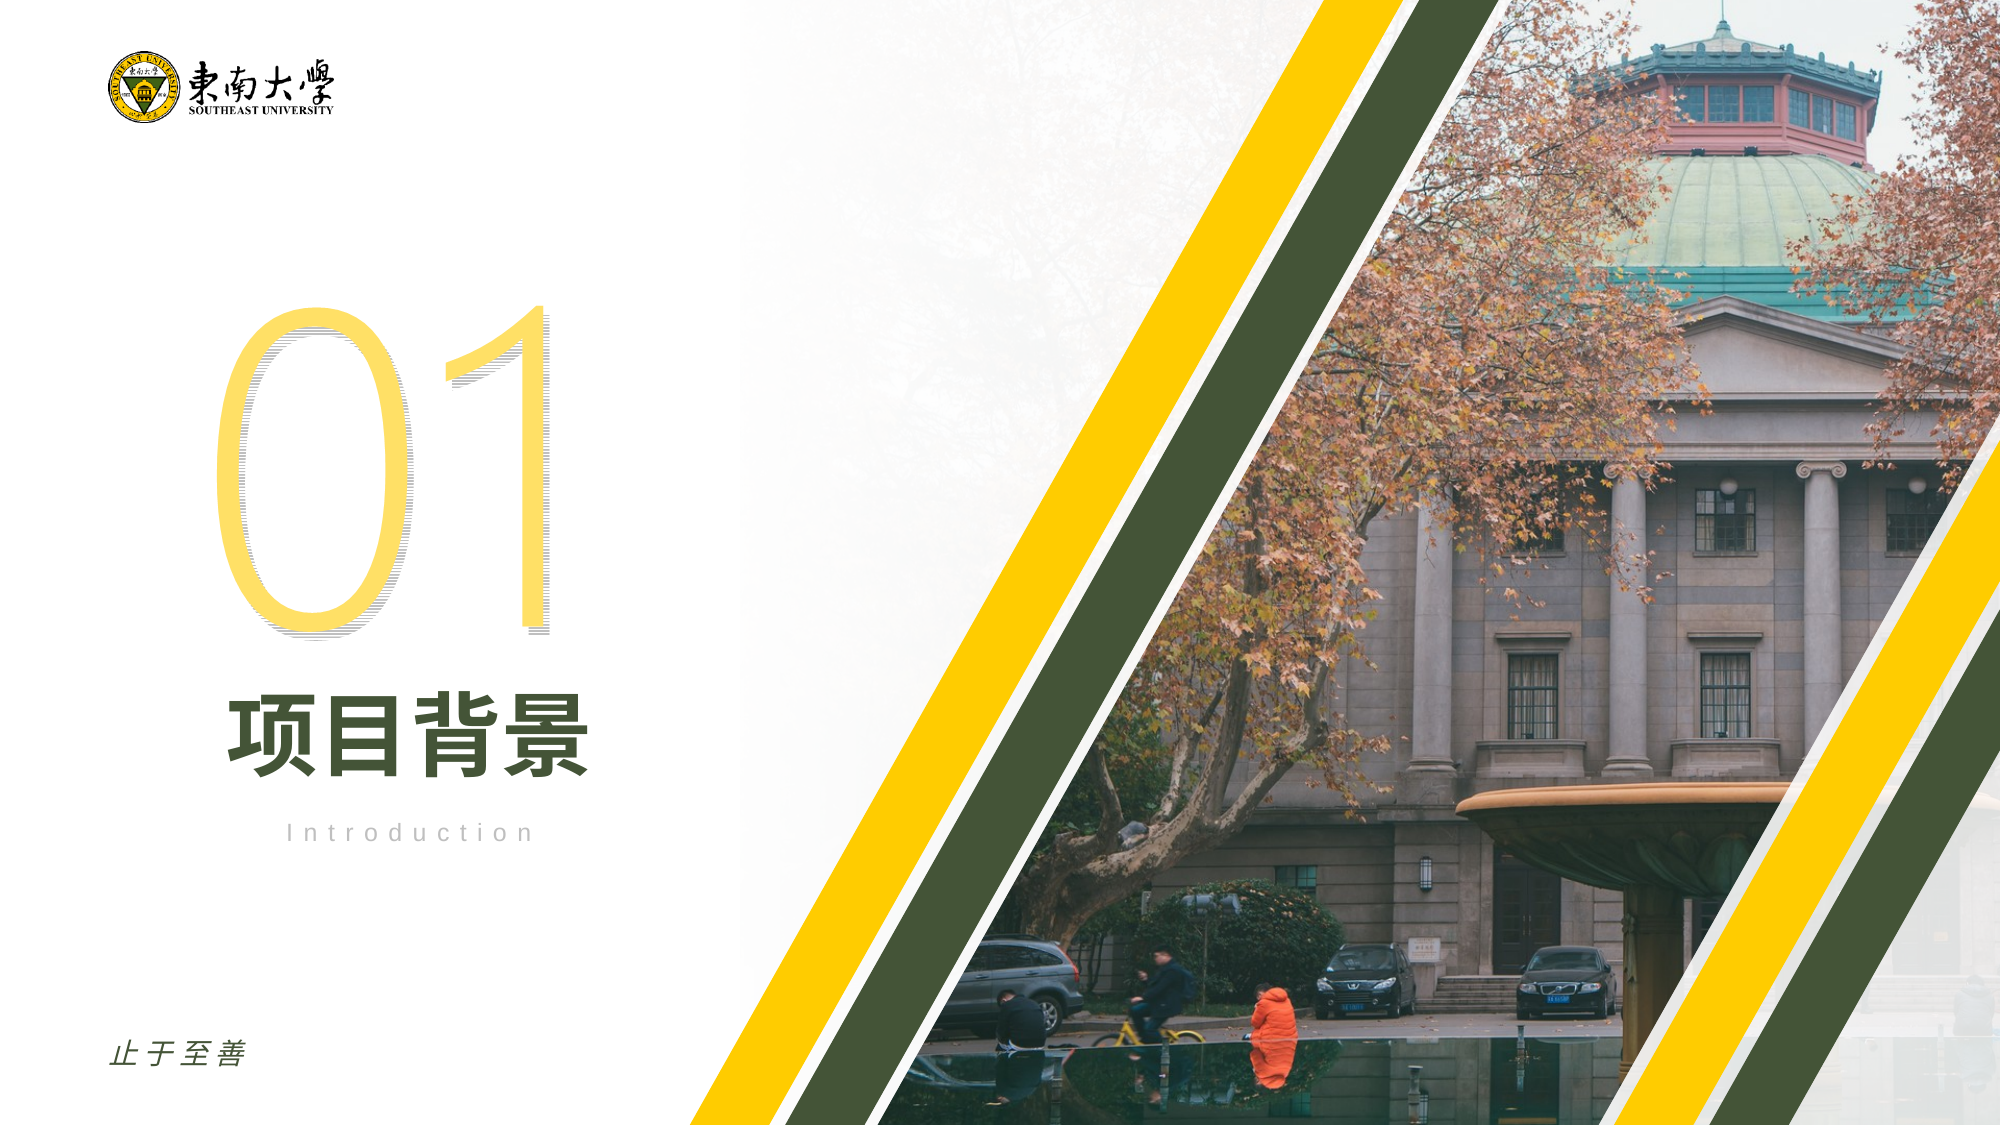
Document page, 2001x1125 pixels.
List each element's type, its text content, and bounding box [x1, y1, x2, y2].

slide_number 止于至善 [108, 1022, 657, 1083]
list 项目背景 [121, 670, 1003, 790]
picture [108, 51, 334, 123]
picture [877, 0, 2000, 1125]
list Introduction [0, 796, 850, 867]
picture [148, 220, 637, 747]
